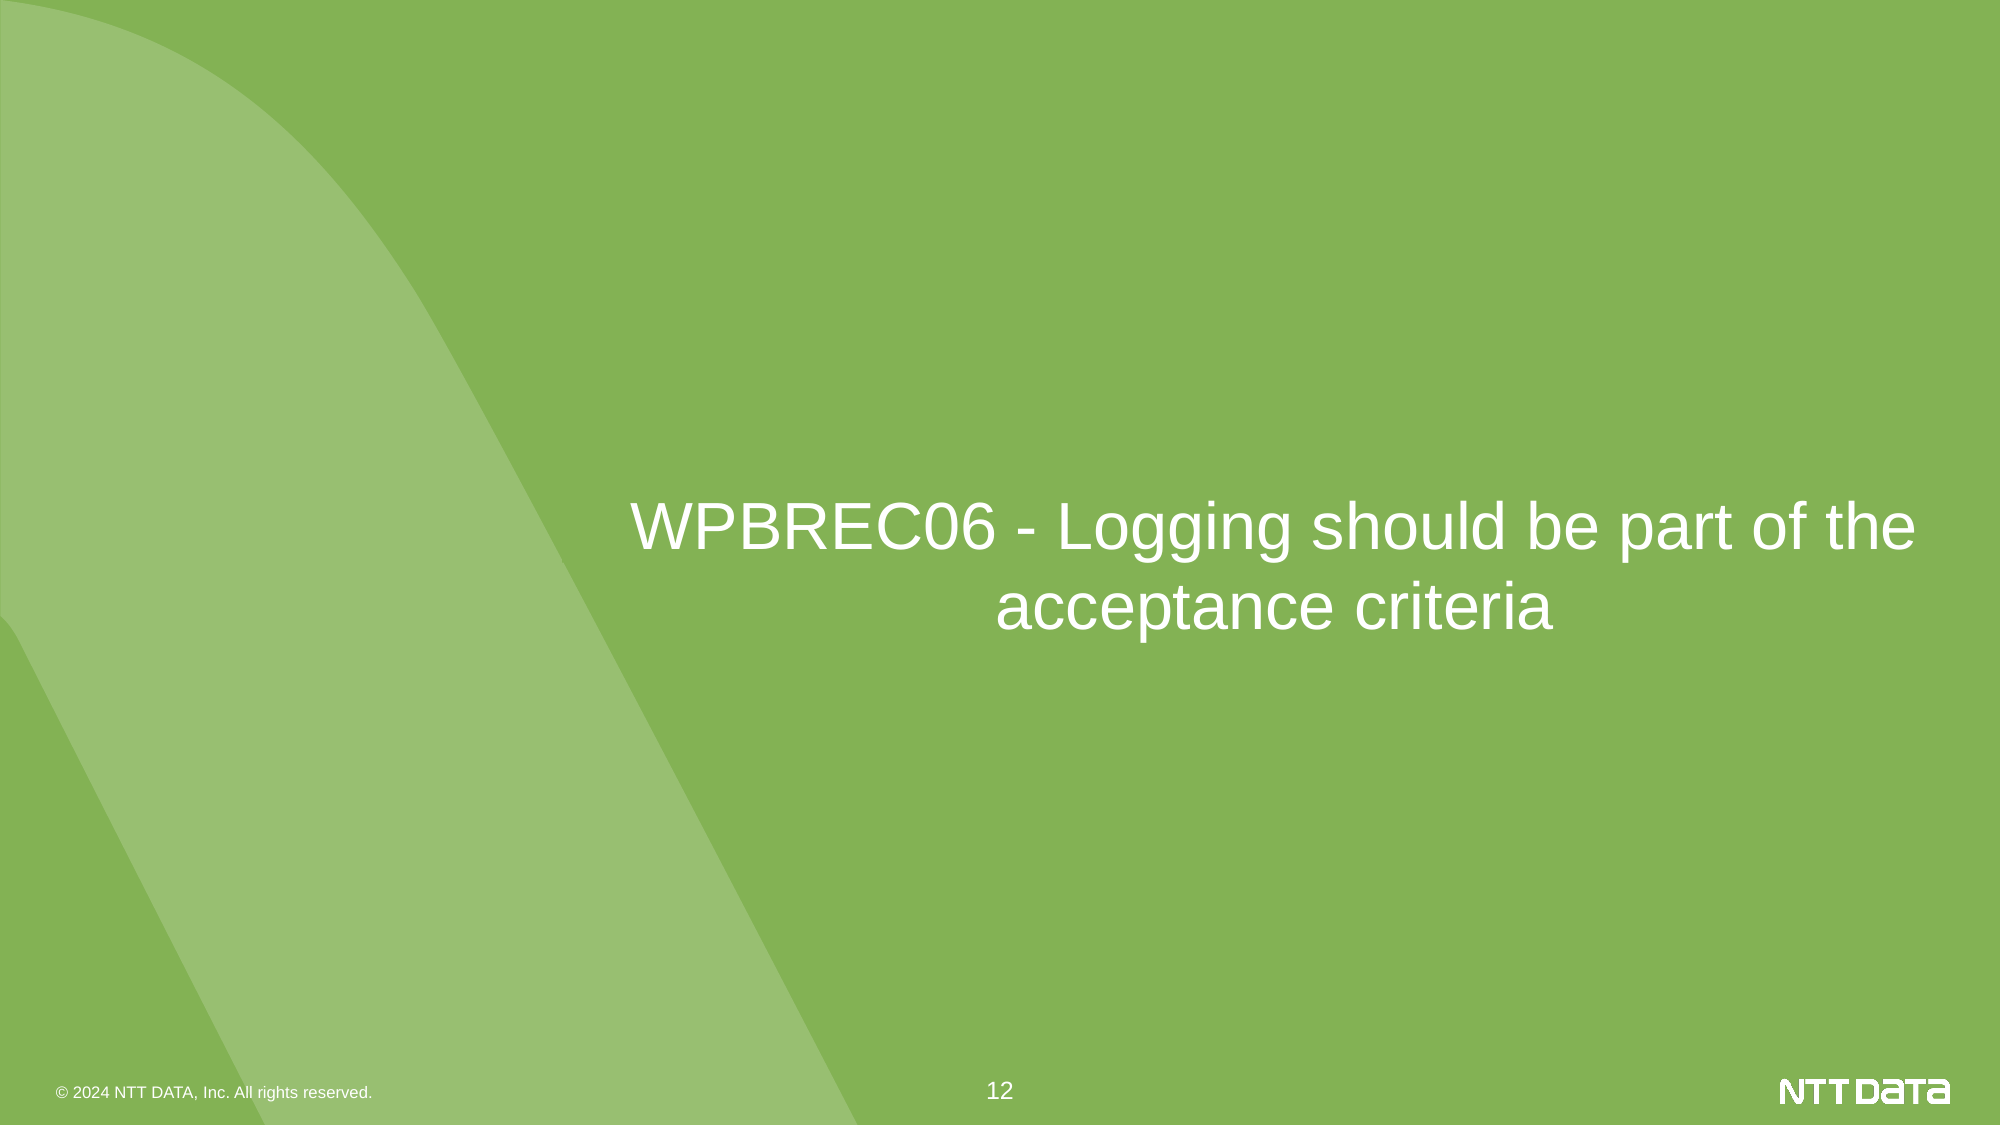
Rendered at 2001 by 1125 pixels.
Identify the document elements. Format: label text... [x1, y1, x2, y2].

title WPBREC06 - Logging should be part of the acceptance criteria [549, 0, 2000, 1125]
